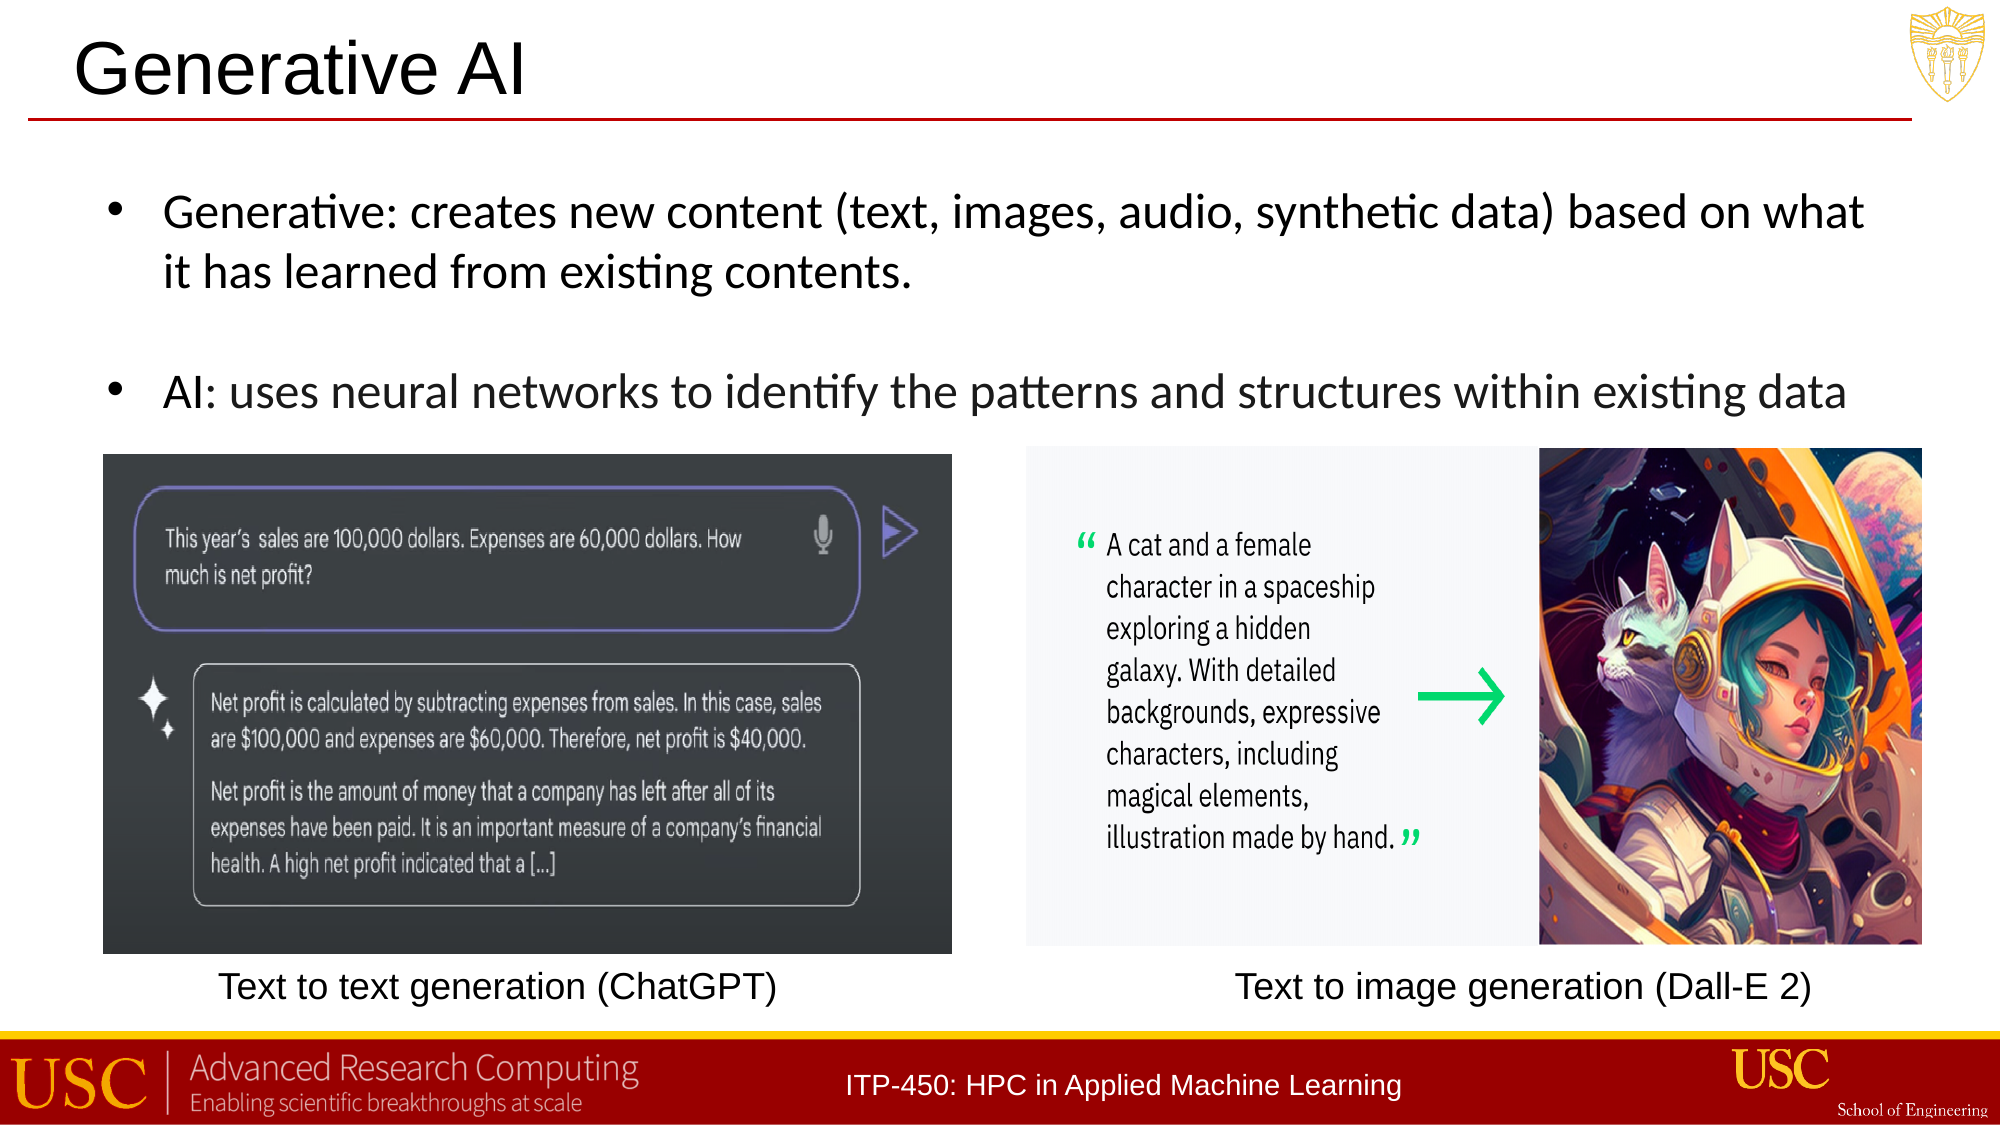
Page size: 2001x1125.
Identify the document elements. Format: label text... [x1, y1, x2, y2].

text_box Generative: creates new content (text, images, audio, synthetic data) based on what it has learned from existing contents. AI: uses neural networks to identify the patterns and structures within existing data [91, 171, 1897, 531]
picture [103, 454, 952, 954]
text_box Generative AI [59, 12, 1500, 113]
picture [6, 1049, 642, 1117]
picture [1026, 446, 1922, 946]
text_box Text to text generation (ChatGPT) [203, 963, 793, 1015]
text_box Text to image generation (Dall-E 2) [1219, 955, 1828, 1015]
